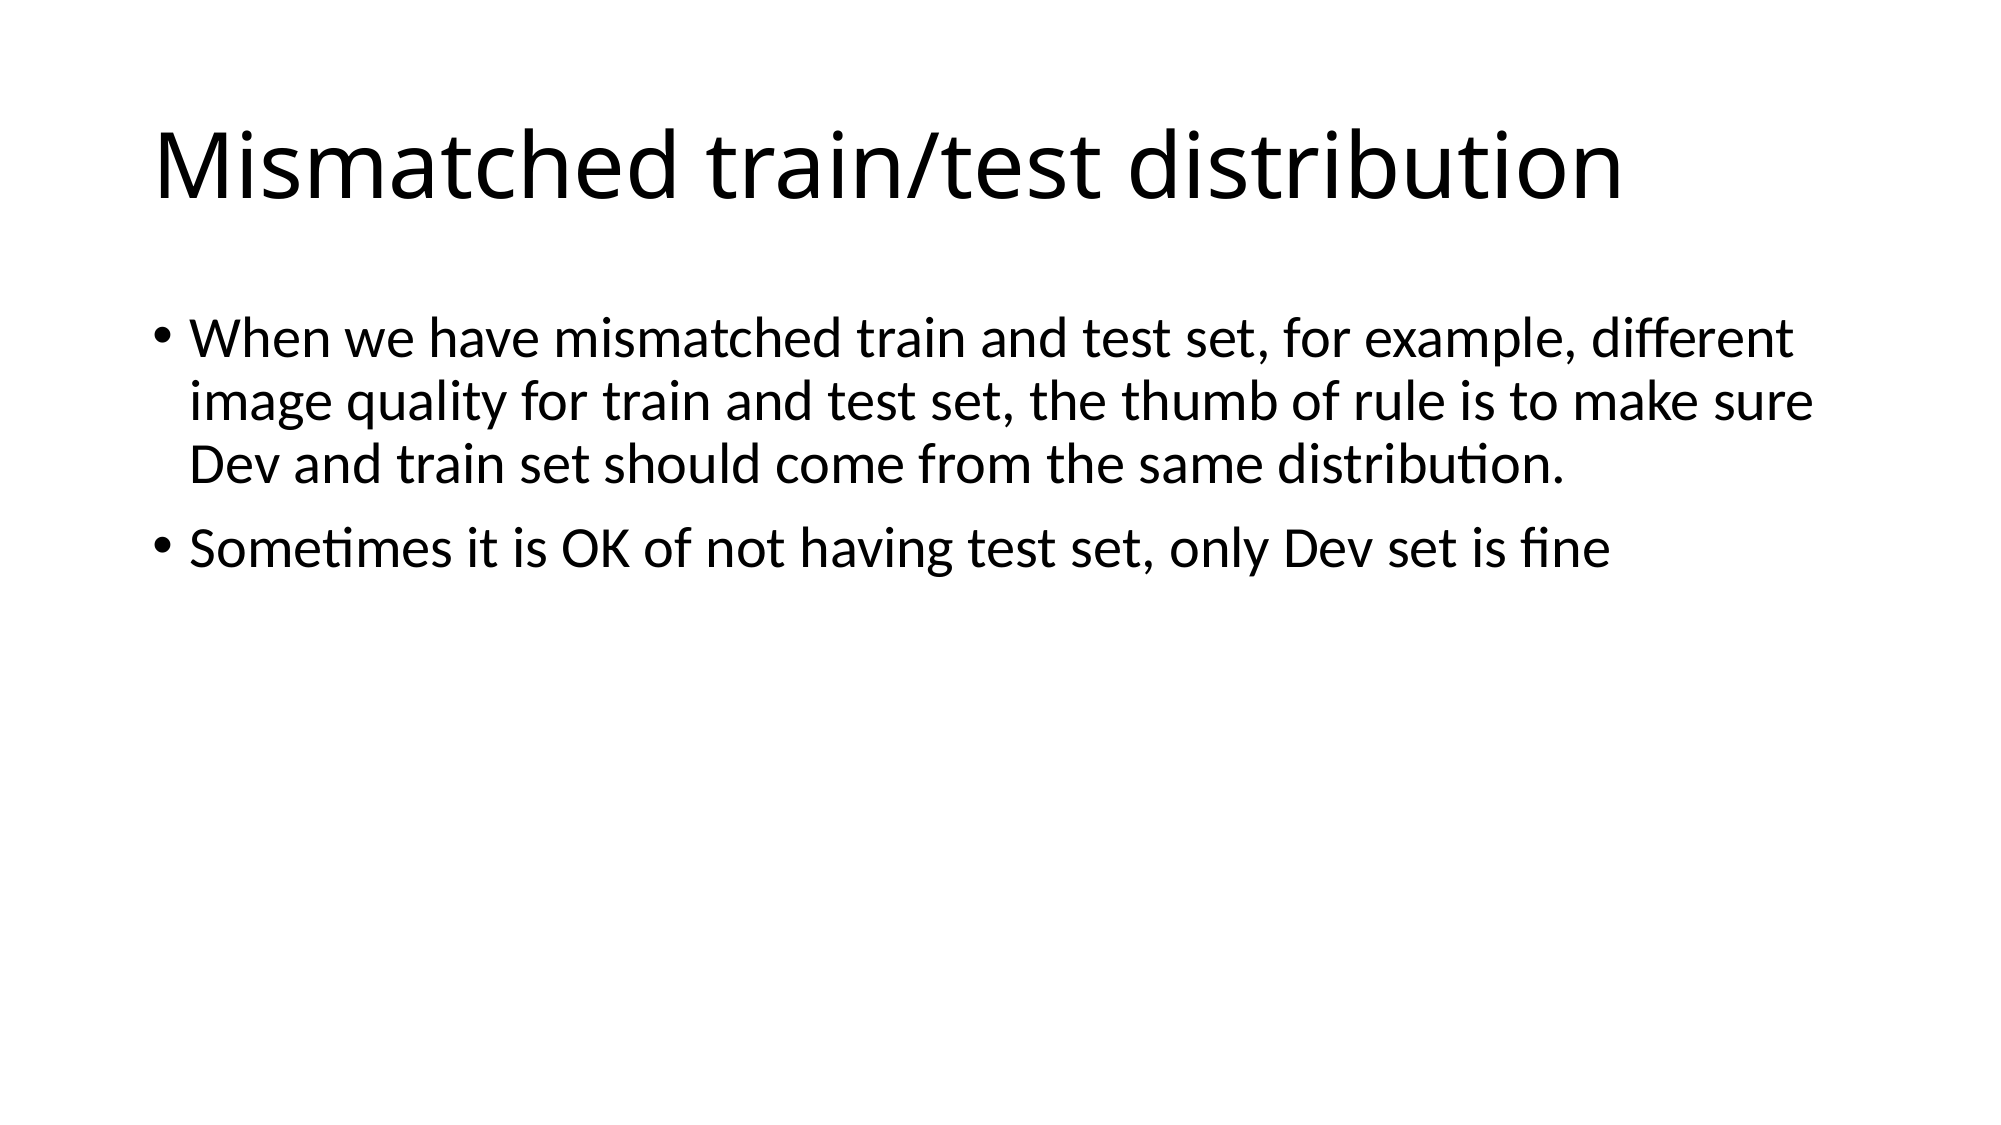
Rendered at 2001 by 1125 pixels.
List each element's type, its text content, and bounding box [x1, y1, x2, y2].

list When we have mismatched train and test set, for example, different image quality for train and test set, the thumb of rule is to make sure Dev and train set should come from the same distribution. Sometimes it is OK of not having test set, only Dev set is fine [137, 299, 1863, 1014]
title Mismatched train/test distribution [137, 59, 1863, 278]
